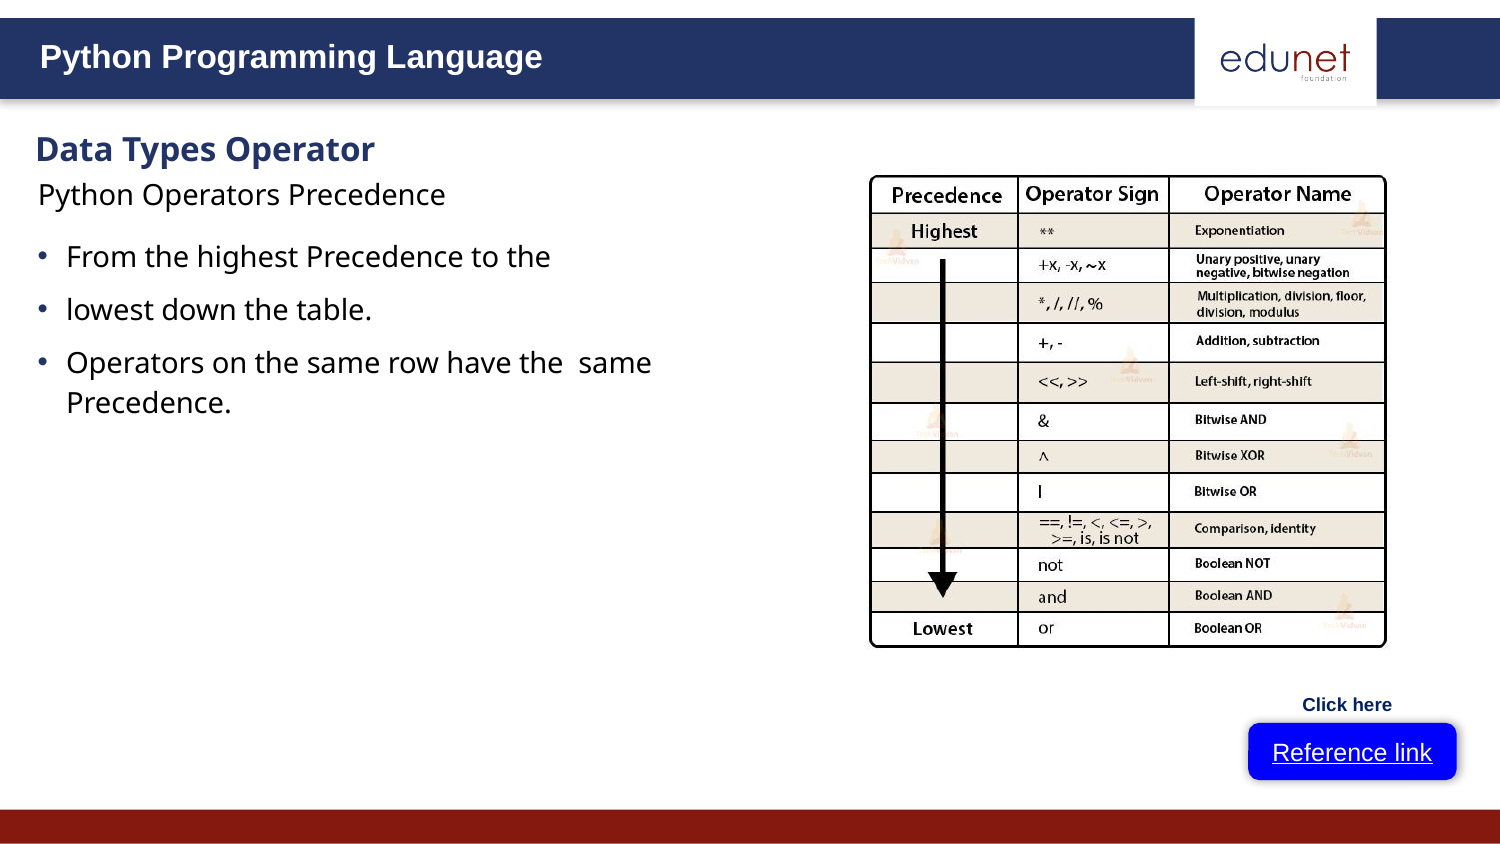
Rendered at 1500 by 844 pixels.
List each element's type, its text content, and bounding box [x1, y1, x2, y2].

text_box Reference link [1248, 722, 1457, 781]
text_box Python Operators Precedence [35, 173, 629, 211]
text_box Click here [1287, 685, 1418, 723]
text_box From the highest Precedence to the lowest down the table. Operators on the same row have the same Precedence. [37, 230, 730, 420]
title Data Types Operator [32, 125, 519, 269]
picture [823, 168, 1418, 660]
picture [1215, 38, 1356, 86]
